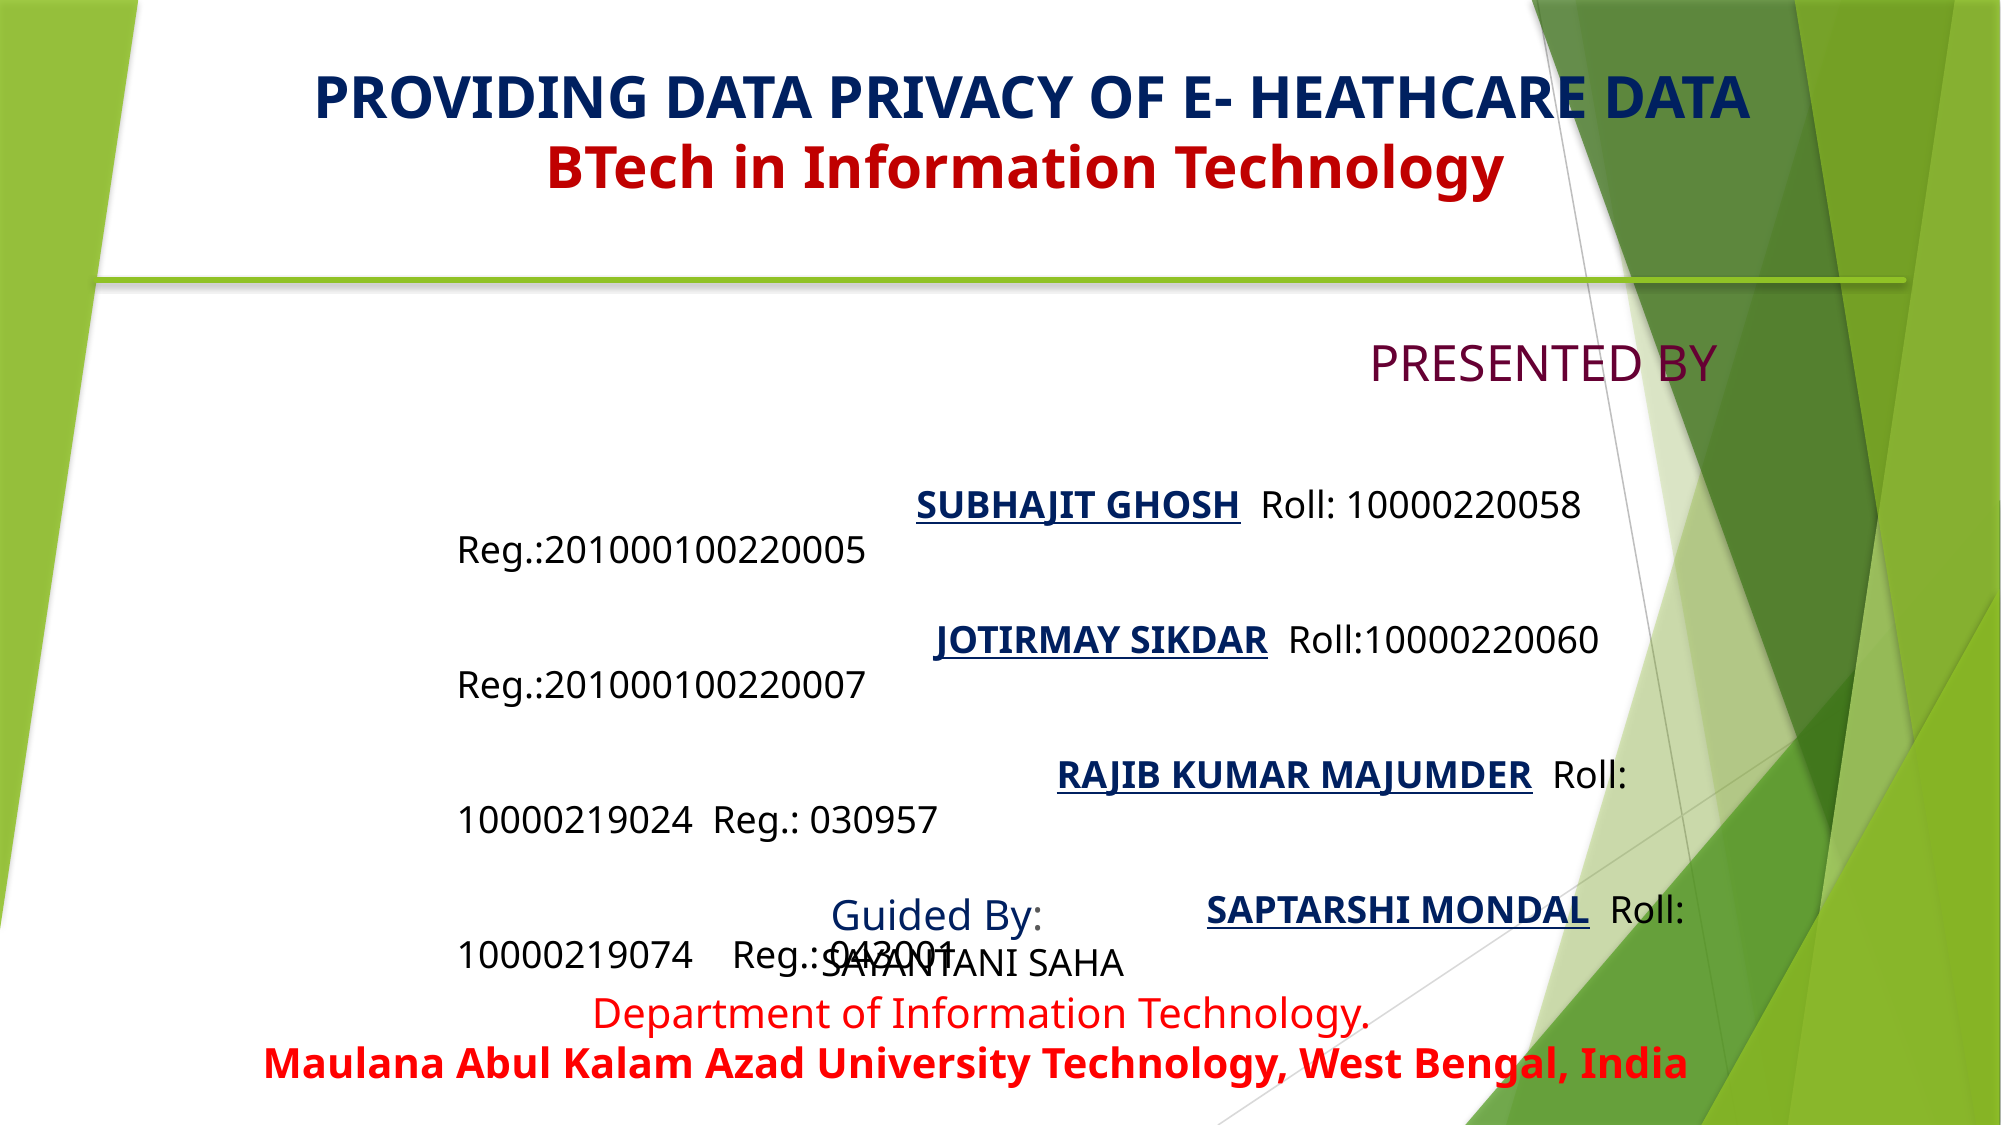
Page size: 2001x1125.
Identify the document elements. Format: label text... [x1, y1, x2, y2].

text_box Department of Information Technology. Maulana Abul Kalam Azad University Technology, West Bengal, India [80, 979, 1883, 1095]
text_box PROVIDING DATA PRIVACY OF E- HEATHCARE DATA BTech in Information Technology [64, 52, 2000, 208]
text_box PRESENTED BY SUBHAJIT GHOSH Roll: 10000220058 Reg.:201000100220005 JOTIRMAY SIKDAR Roll:10000220060 Reg.:201000100220007 RAJIB KUMAR MAJUMDER Roll: 10000219024 Reg.: 030957 SAPTARSHI MONDAL Roll: 10000219074 Reg.: 043001 [441, 323, 1752, 984]
text_box Guided By: SAYANTANI SAHA [747, 881, 1166, 992]
